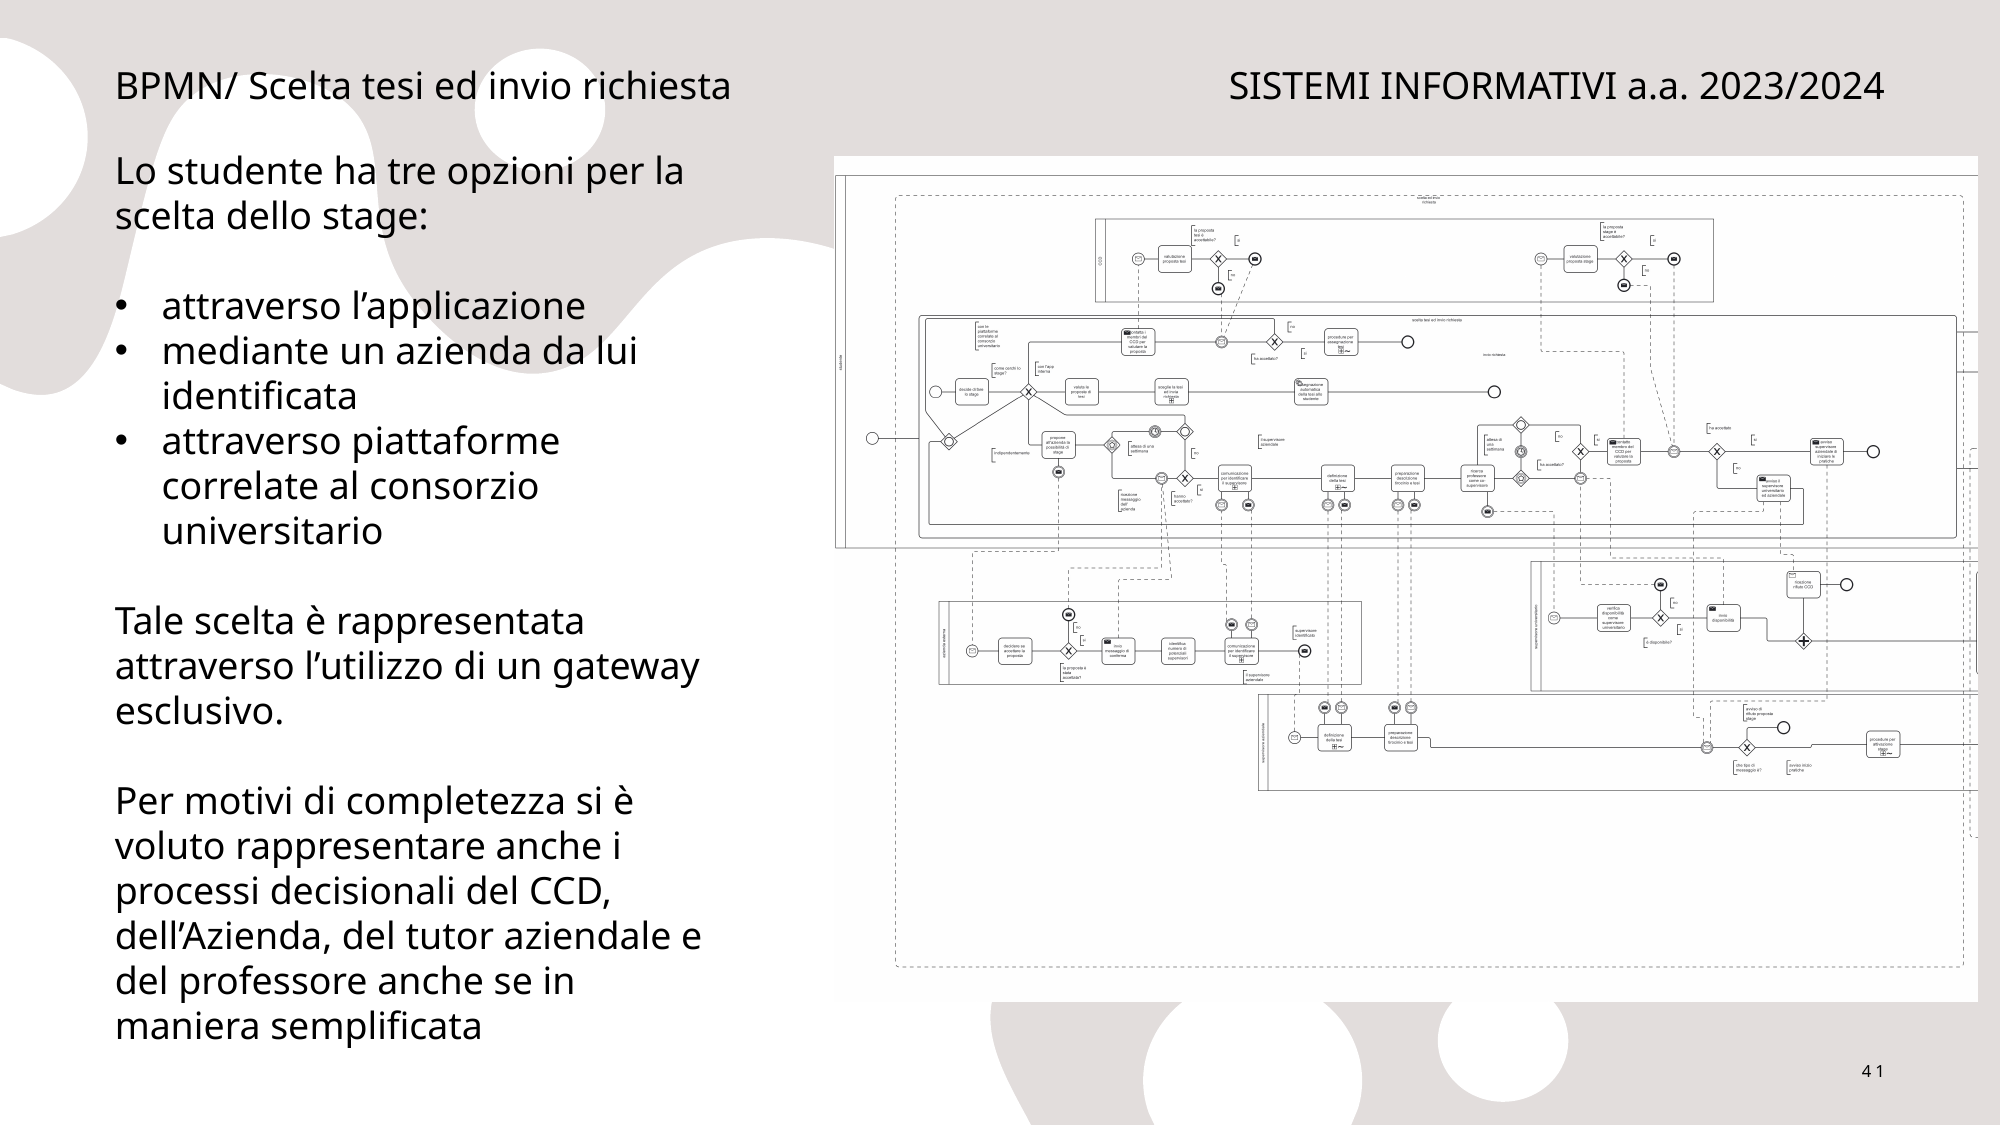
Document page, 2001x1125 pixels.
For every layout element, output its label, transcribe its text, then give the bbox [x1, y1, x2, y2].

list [834, 156, 1978, 1002]
text_box SISTEMI INFORMATIVI a.a. 2023/2024 [1201, 54, 1900, 115]
slide_number 41 [1662, 1042, 1900, 1103]
text_box BPMN/ Scelta tesi ed invio richiesta [99, 54, 867, 115]
text_box Lo studente ha tre opzioni per la scelta dello stage: attraverso l’applicazione mediante un azienda da lui identificata attraverso piattaforme correlate al consorzio universitario Tale scelta è rappresentata attraverso l’utilizzo di un gateway esclusivo. Per motivi di completezza si è voluto rappresentare anche i processi decisionali del CCD, dell’Azienda, del tutor aziendale e del professore anche se in maniera semplificata [99, 139, 739, 1055]
